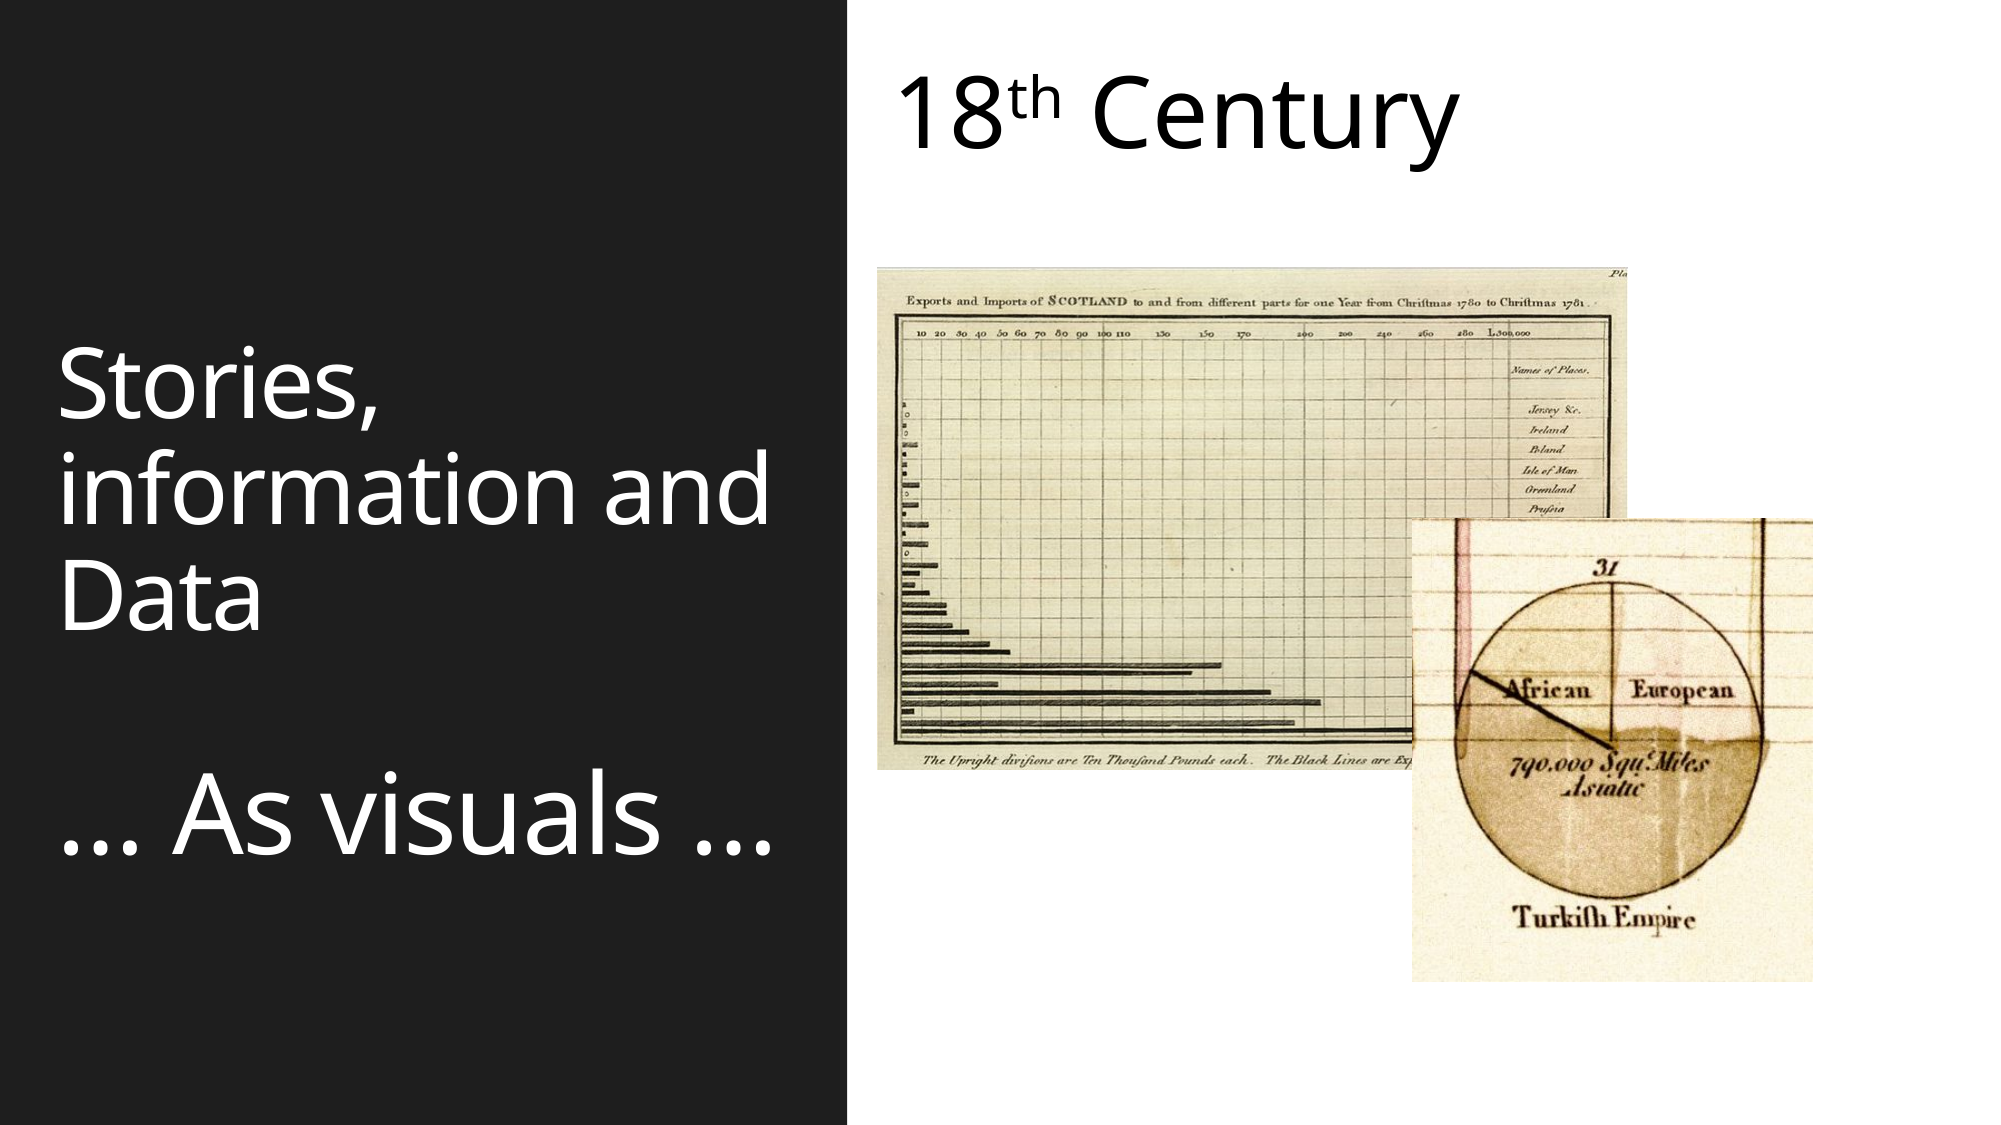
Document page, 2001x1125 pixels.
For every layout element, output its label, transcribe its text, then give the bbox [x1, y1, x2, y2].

text_box [0, 0, 848, 1125]
text_box 18th Century [877, 30, 1498, 202]
text_box Stories, information and Data … As visuals … [41, 326, 823, 799]
picture [877, 267, 1814, 982]
